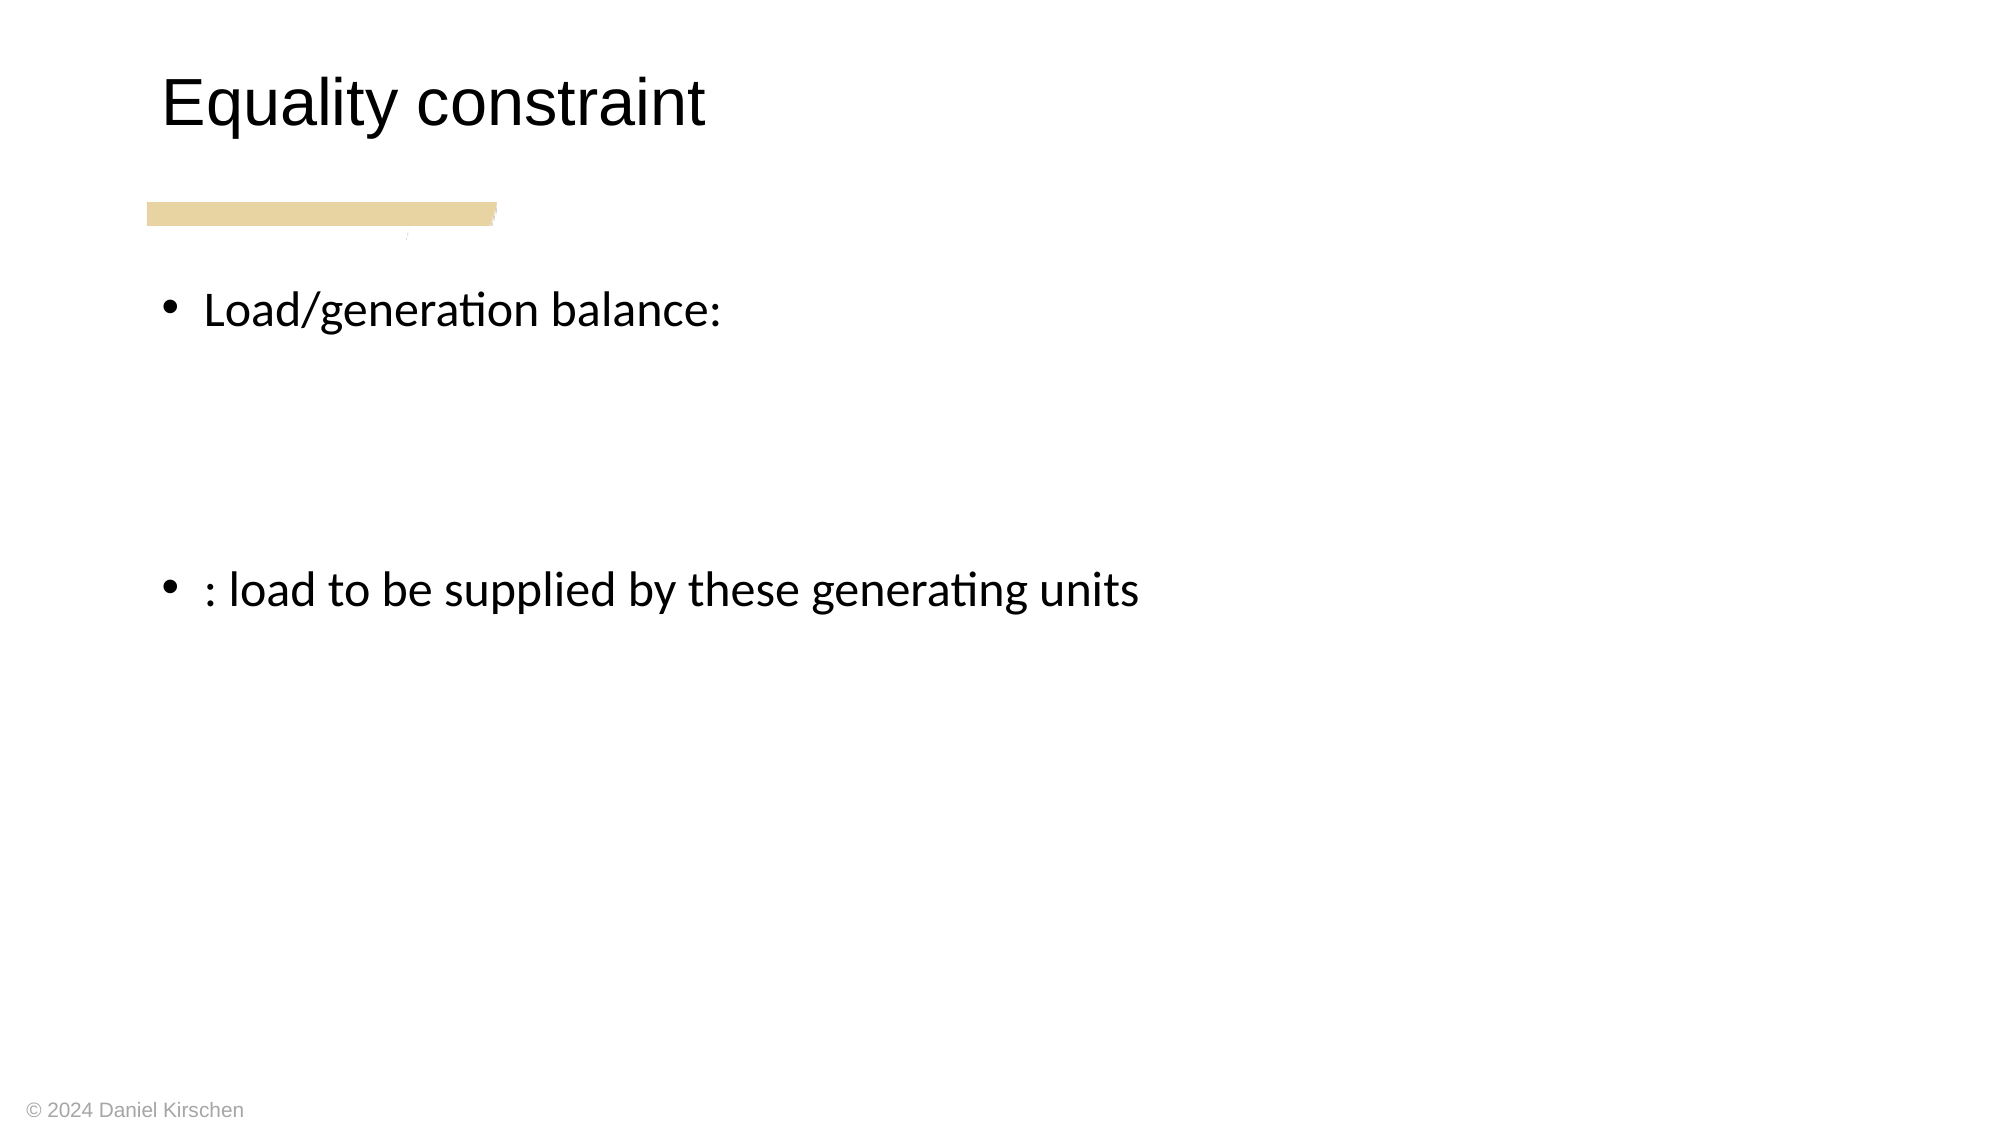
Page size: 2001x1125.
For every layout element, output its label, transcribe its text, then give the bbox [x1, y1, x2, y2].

list Equality constraint [146, 60, 1904, 169]
